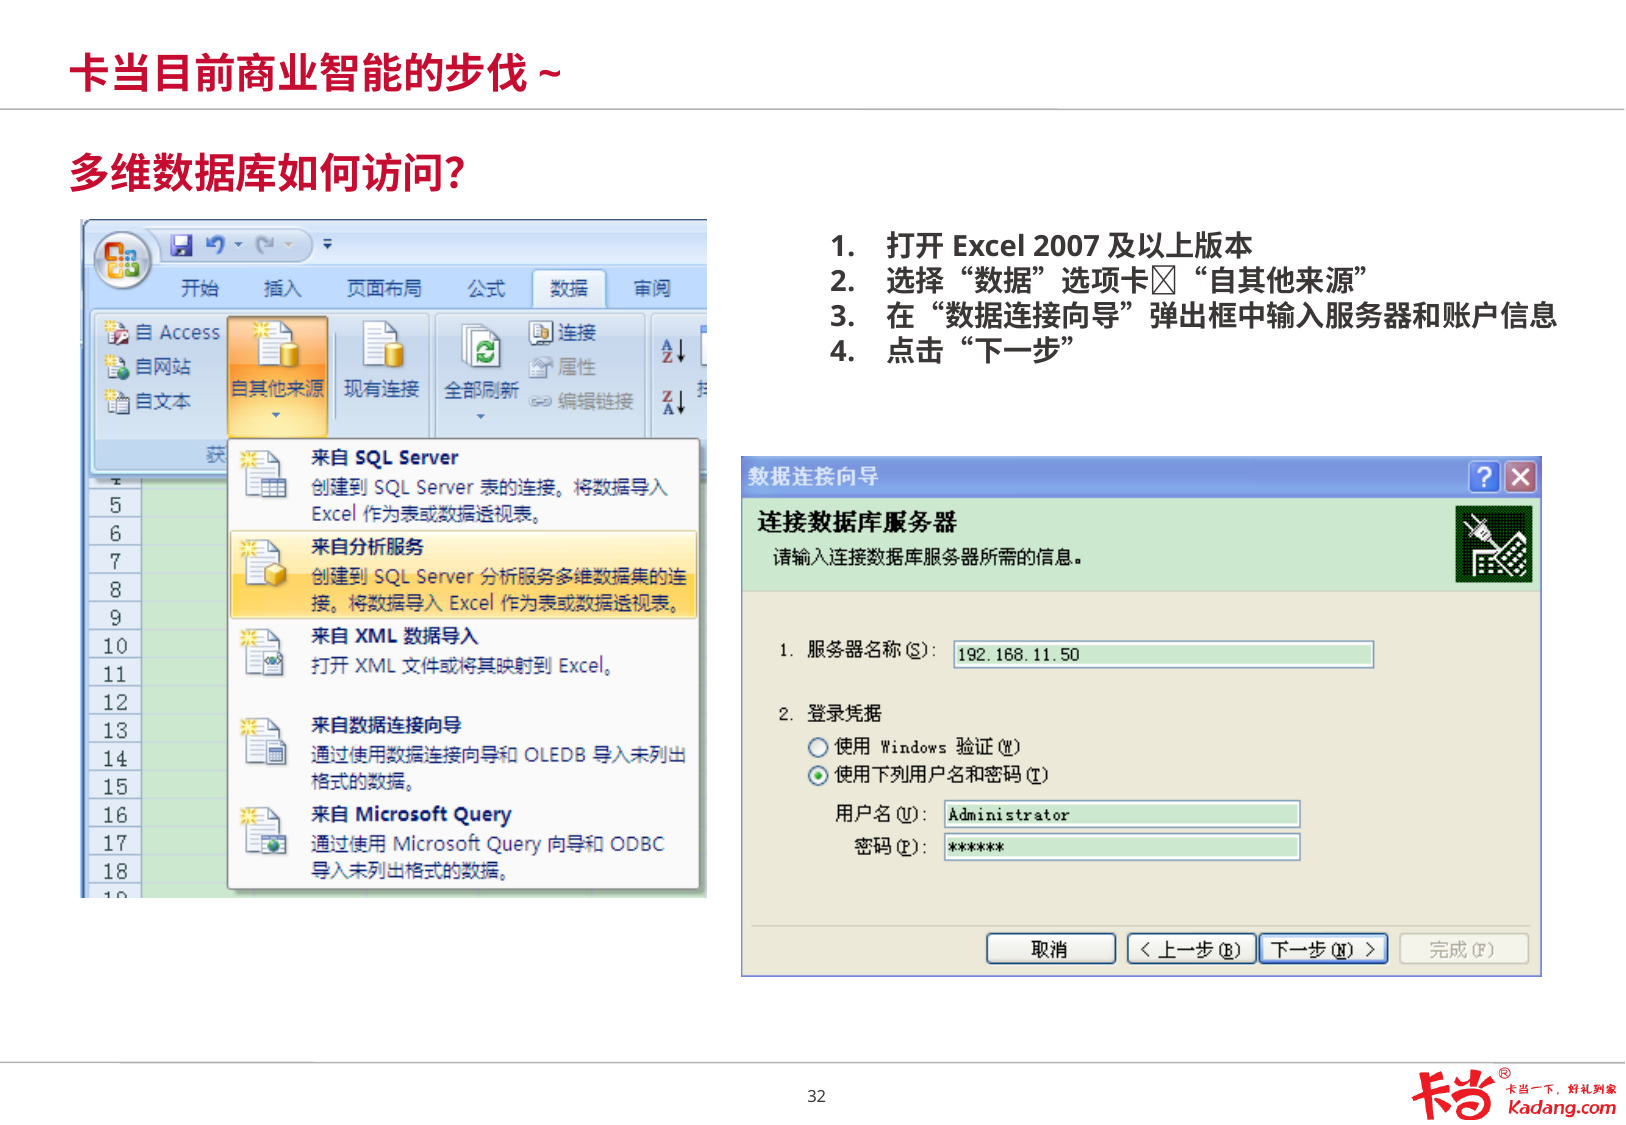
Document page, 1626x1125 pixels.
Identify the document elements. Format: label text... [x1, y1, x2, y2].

picture [79, 219, 707, 899]
text_box 打开Excel 2007及以上版本 选择“数据”选项卡“自其他来源” 在“数据连接向导”弹出框中输入服务器和账户信息 点击“下一步” [815, 219, 1575, 375]
picture [1411, 1067, 1616, 1120]
picture [741, 455, 1542, 977]
title 卡当目前商业智能的步伐~ 多维数据库如何访问？ [54, 39, 1189, 228]
